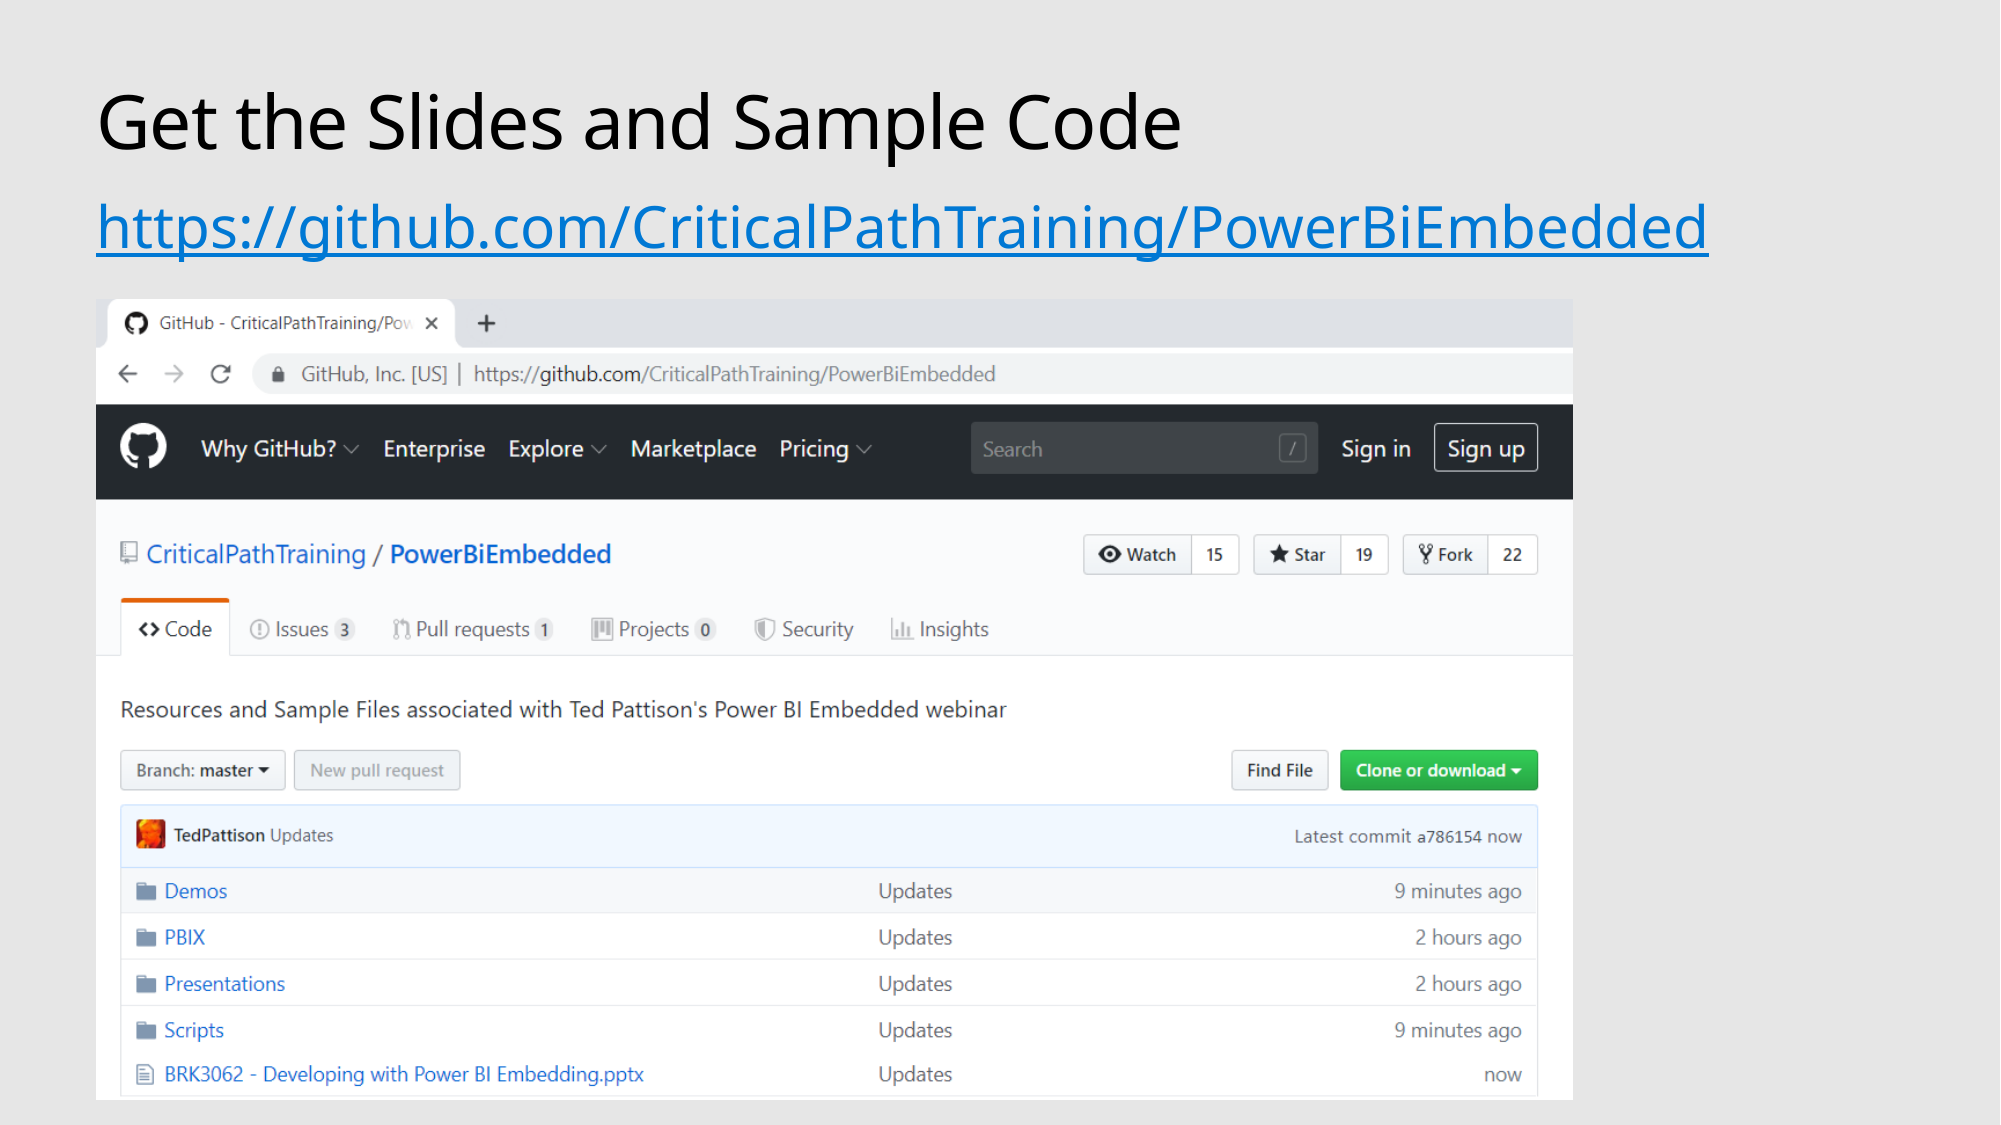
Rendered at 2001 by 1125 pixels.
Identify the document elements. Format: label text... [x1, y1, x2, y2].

text_box https://github.com/CriticalPathTraining/PowerBiEmbedded [96, 190, 1762, 270]
picture [96, 299, 1574, 1100]
title Get the Slides and Sample Code [96, 75, 1904, 166]
